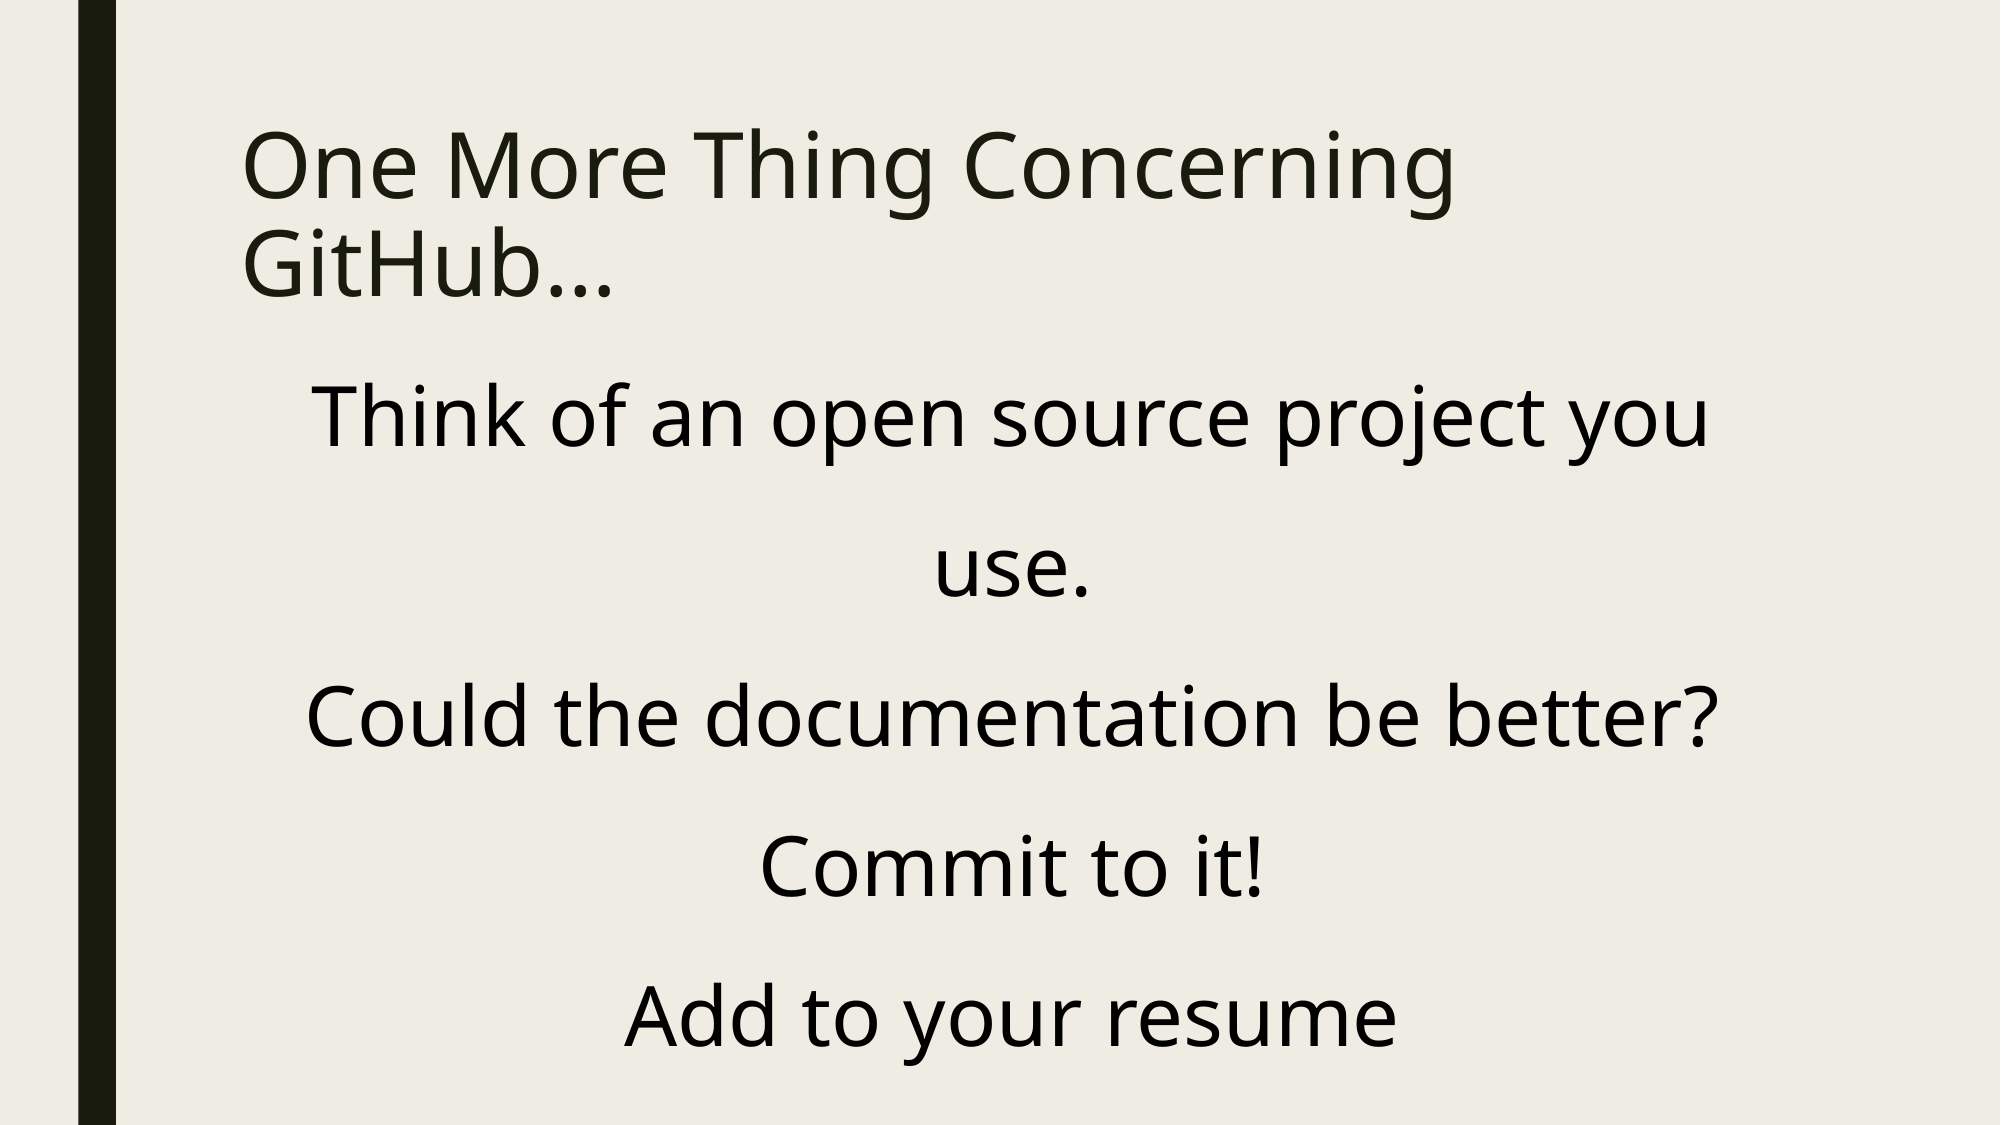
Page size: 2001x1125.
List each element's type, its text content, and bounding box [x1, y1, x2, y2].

text_box Think of an open source project you use. Could the documentation be better? Commit to it! Add to your resume [248, 305, 1777, 1071]
title One More Thing Concerning GitHub… [225, 112, 1800, 357]
